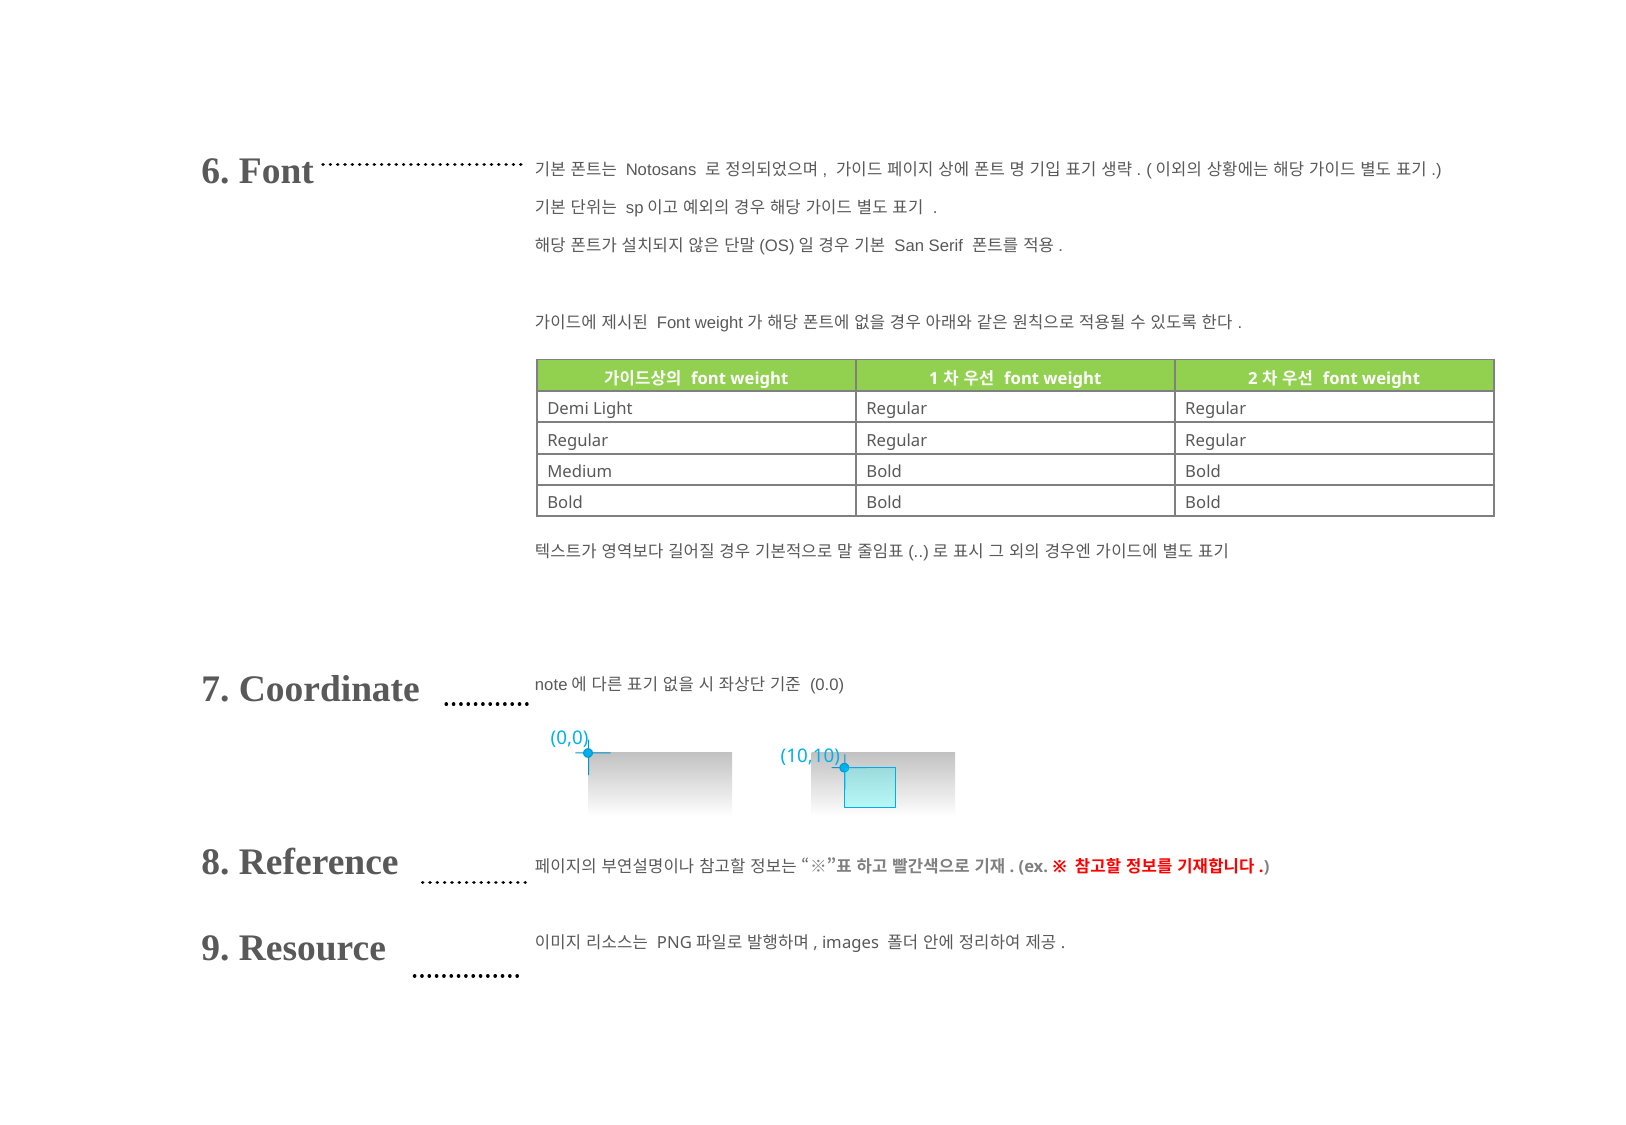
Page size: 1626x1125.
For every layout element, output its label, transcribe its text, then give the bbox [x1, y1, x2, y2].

table_cell Bold [857, 486, 1174, 515]
table_cell Bold [1176, 486, 1493, 515]
table_cell Regular [1176, 423, 1493, 453]
table_header 2차 우선 font weight [1176, 360, 1493, 390]
table_cell Bold [857, 455, 1174, 484]
text_box 기본 폰트는 Notosans 로 정의되었으며, 가이드 페이지 상에 폰트 명 기입 표기 생략. (이외의 상황에는 해당 가이드 별도 표기.) 기본 단위는 sp이고 예외의 경우 해당 가이드 별도 표기 . 해당 폰트가 설치되지 않은 단말(OS)일 경우 기본 San Serif 폰트를 적용. 가이드에 제시된 Font weight가 해당 폰트에 없을 경우 아래와 같은 원칙으로 적용될 수 있도록 한다. 텍스트가 영역보다 길어질 경우 기본적으로 말 줄임표(..)로 표시 그 외의 경우엔 가이드에 별도 표기 note에 다른 표기 없을 시 좌상단 기준 (0.0) 페이지의 부연설명이나 참고할 정보는 “※”표 하고 빨간색으로 기재. (ex. ※ 참고할 정보를 기재합니다.) 이미지 리소스는 PNG파일로 발행하며, images 폴더 안에 정리하여 제공. [521, 141, 1514, 1028]
table_cell Bold [1176, 455, 1493, 484]
table_cell Medium [538, 455, 855, 484]
table_header 1차 우선 font weight [857, 360, 1174, 390]
table_cell Regular [857, 423, 1174, 453]
table_cell Bold [538, 486, 855, 515]
text_box 6. Font 7. Coordinate 8. Reference 9. Resource [186, 116, 521, 1081]
table_cell Regular [538, 423, 855, 453]
table_cell Regular [857, 392, 1174, 421]
table_cell Demi Light [538, 392, 855, 421]
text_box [771, 743, 956, 817]
table_cell Regular [1176, 392, 1493, 421]
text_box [541, 725, 733, 817]
table_header 가이드상의 font weight [538, 360, 855, 390]
